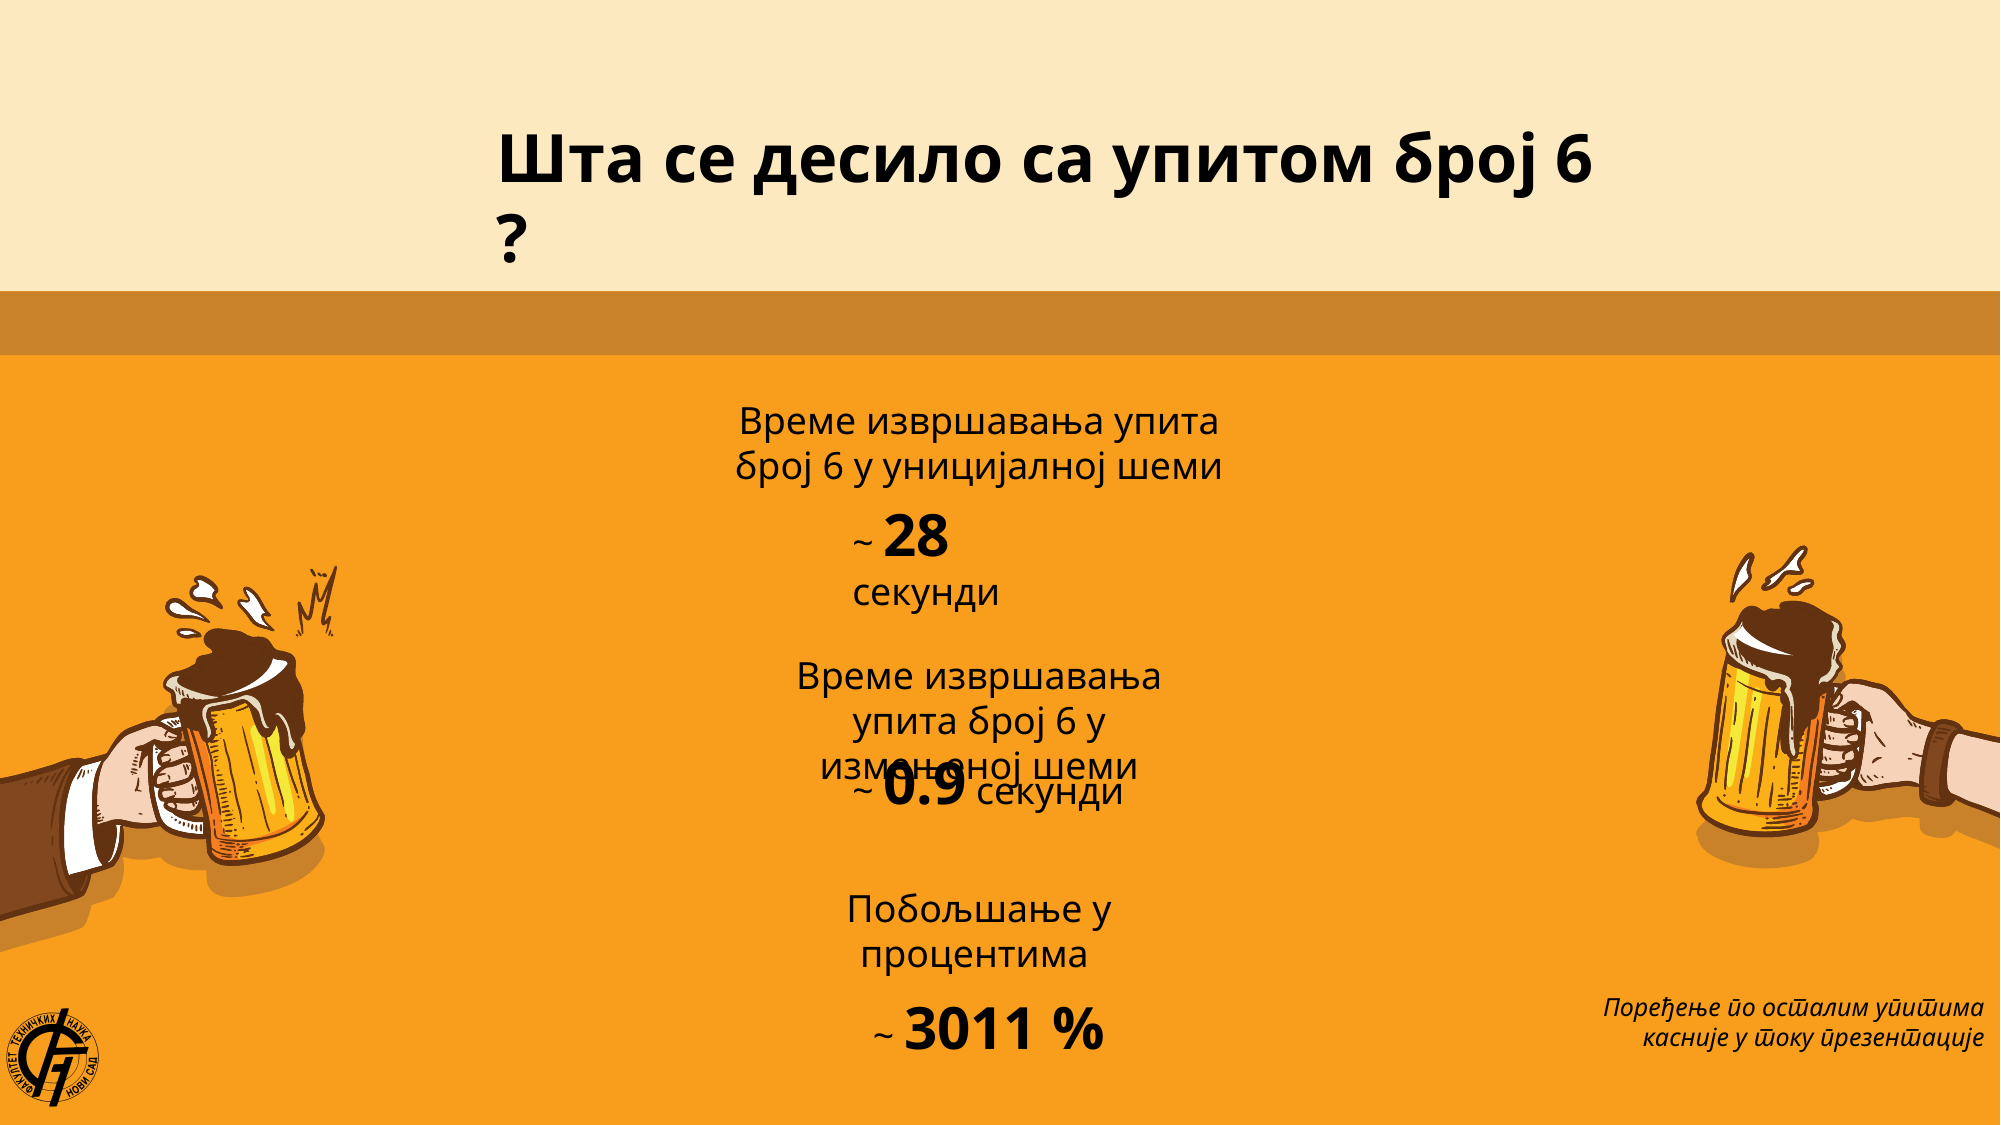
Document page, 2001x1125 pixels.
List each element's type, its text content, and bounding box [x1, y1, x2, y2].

text_box Побољшање у процентима [776, 877, 1182, 983]
text_box Шта се десило са упитом број 6 ? [481, 108, 1613, 284]
text_box [0, 0, 2000, 290]
text_box Време извршавања упита број 6 у уницијалној шеми [714, 389, 1244, 495]
picture [6, 1008, 100, 1107]
text_box ~ 3011 % [858, 983, 1142, 1069]
text_box ~ 0.9 секунди [837, 738, 1182, 824]
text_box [0, 565, 337, 953]
text_box ~ 28 секунди [837, 490, 1122, 620]
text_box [1696, 545, 2000, 869]
text_box Поређење по осталим упитима касније у току презентације [1518, 983, 2000, 1059]
text_box Време извршавања упита број 6 у измењеној шеми [739, 644, 1220, 795]
text_box [0, 290, 2000, 356]
